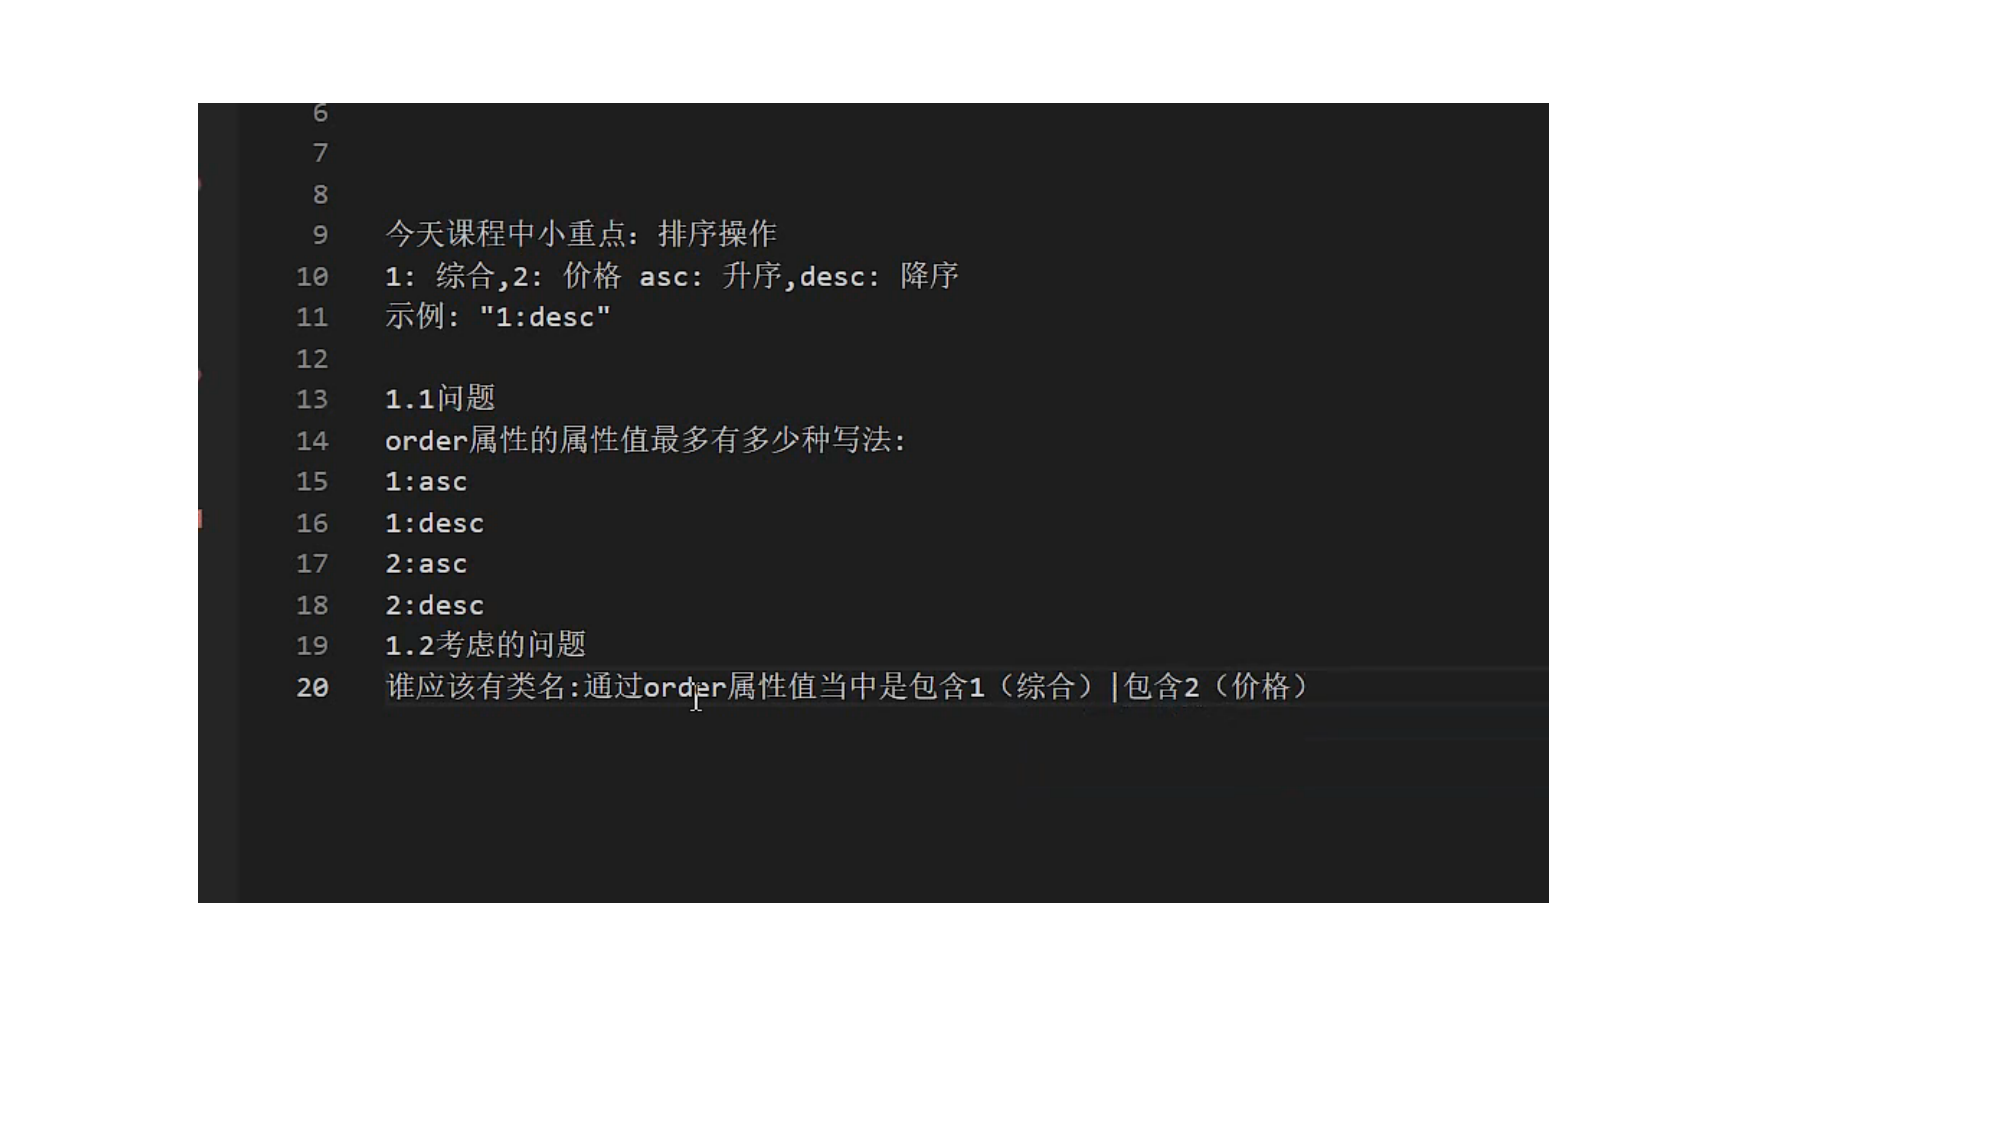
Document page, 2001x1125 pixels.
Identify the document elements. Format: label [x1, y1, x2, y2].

picture [197, 103, 1549, 903]
